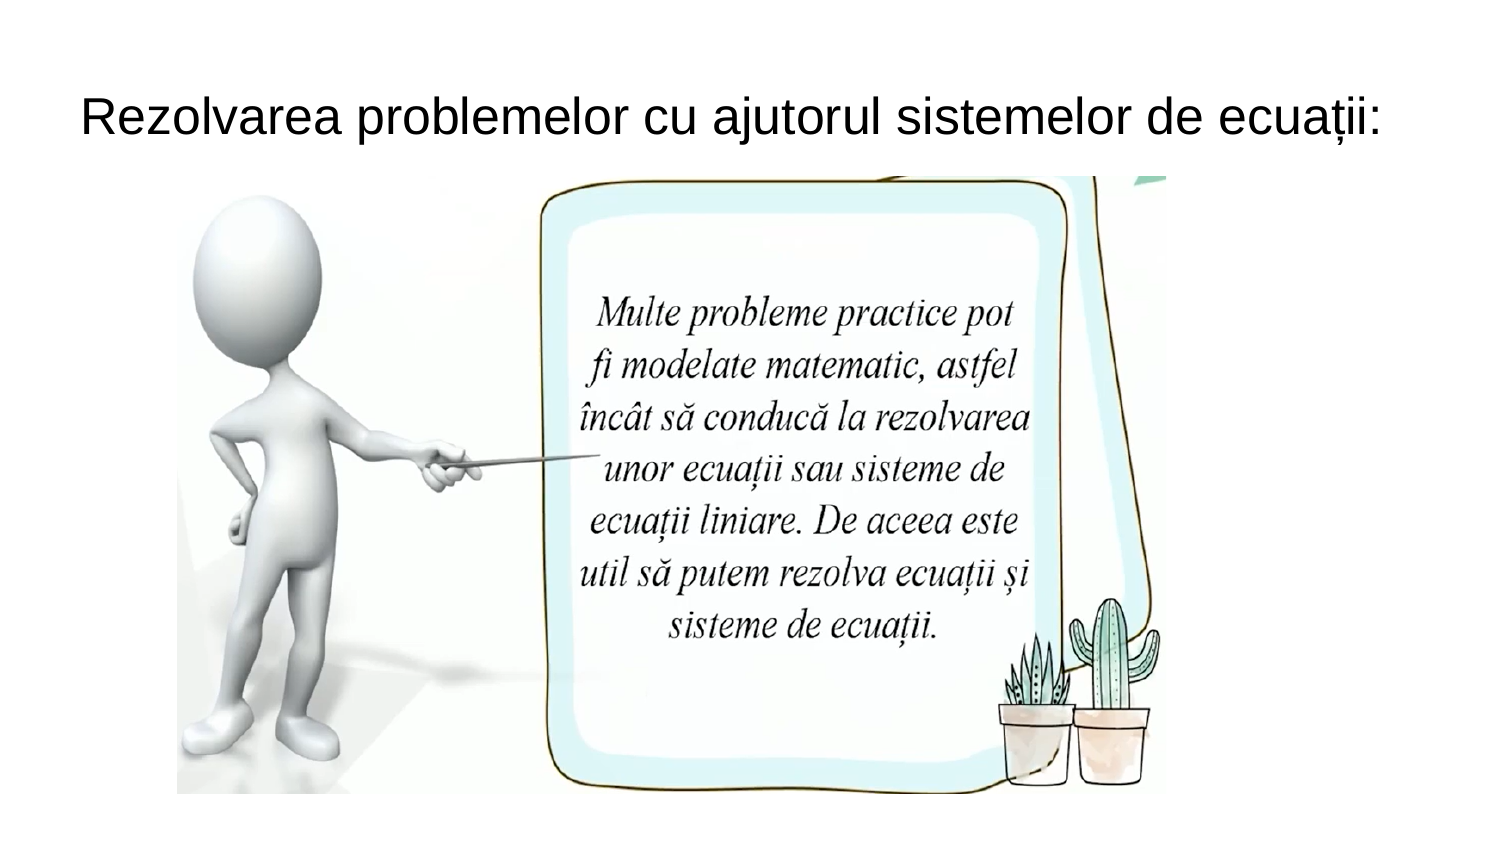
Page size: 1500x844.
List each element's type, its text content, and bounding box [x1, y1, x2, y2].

picture [147, 166, 1167, 794]
title Rezolvarea problemelor cu ajutorul sistemelor de ecuații: [51, 72, 1449, 167]
